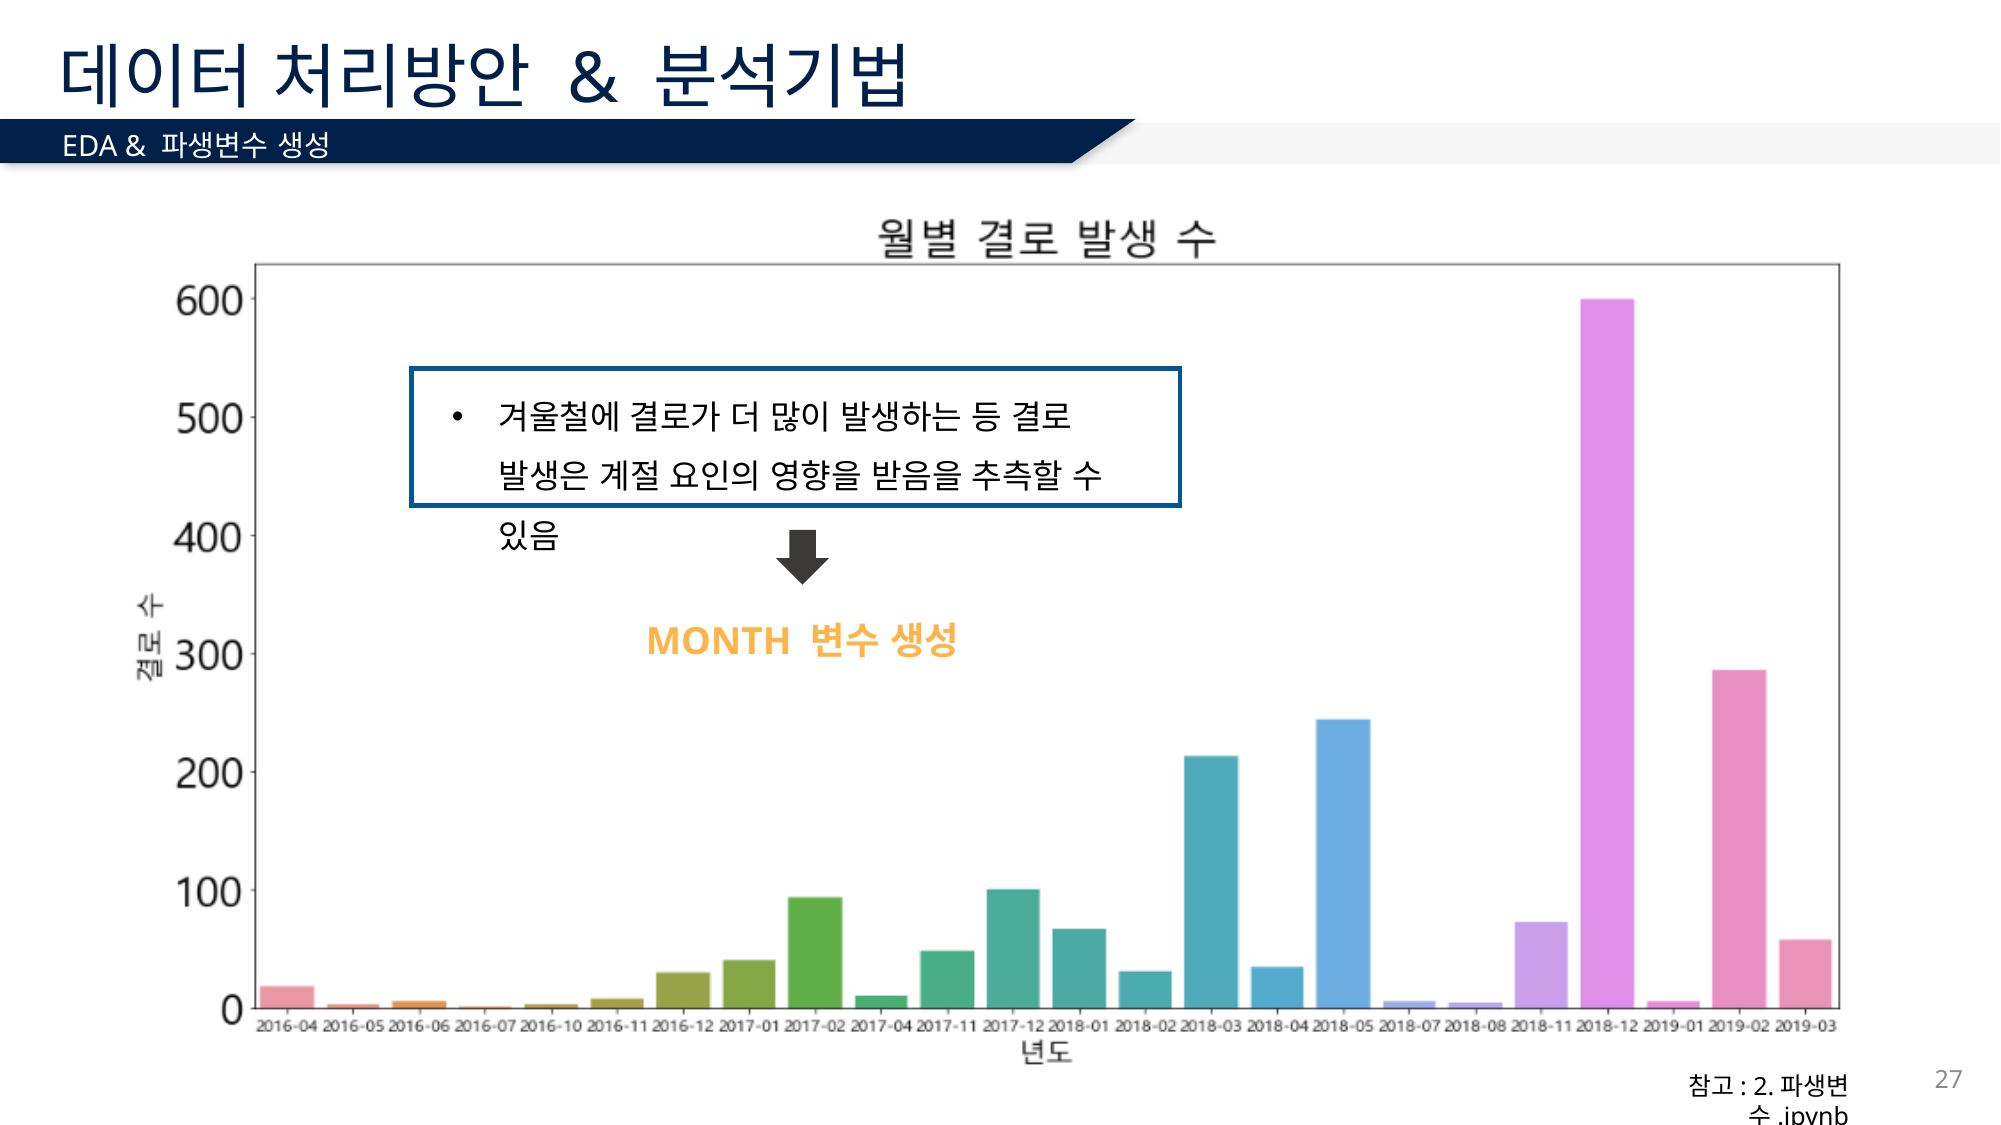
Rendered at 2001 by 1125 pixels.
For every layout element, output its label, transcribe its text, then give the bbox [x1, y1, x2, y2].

title 데이터 처리방안 & 분석기법 [44, 34, 1053, 126]
text_box 참고: 2.파생변수.ipynb [1573, 1068, 1865, 1125]
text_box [411, 368, 1181, 506]
slide_number 27 [1884, 1050, 1978, 1111]
picture [93, 211, 1869, 1068]
text_box EDA & 파생변수 생성 [47, 119, 540, 170]
